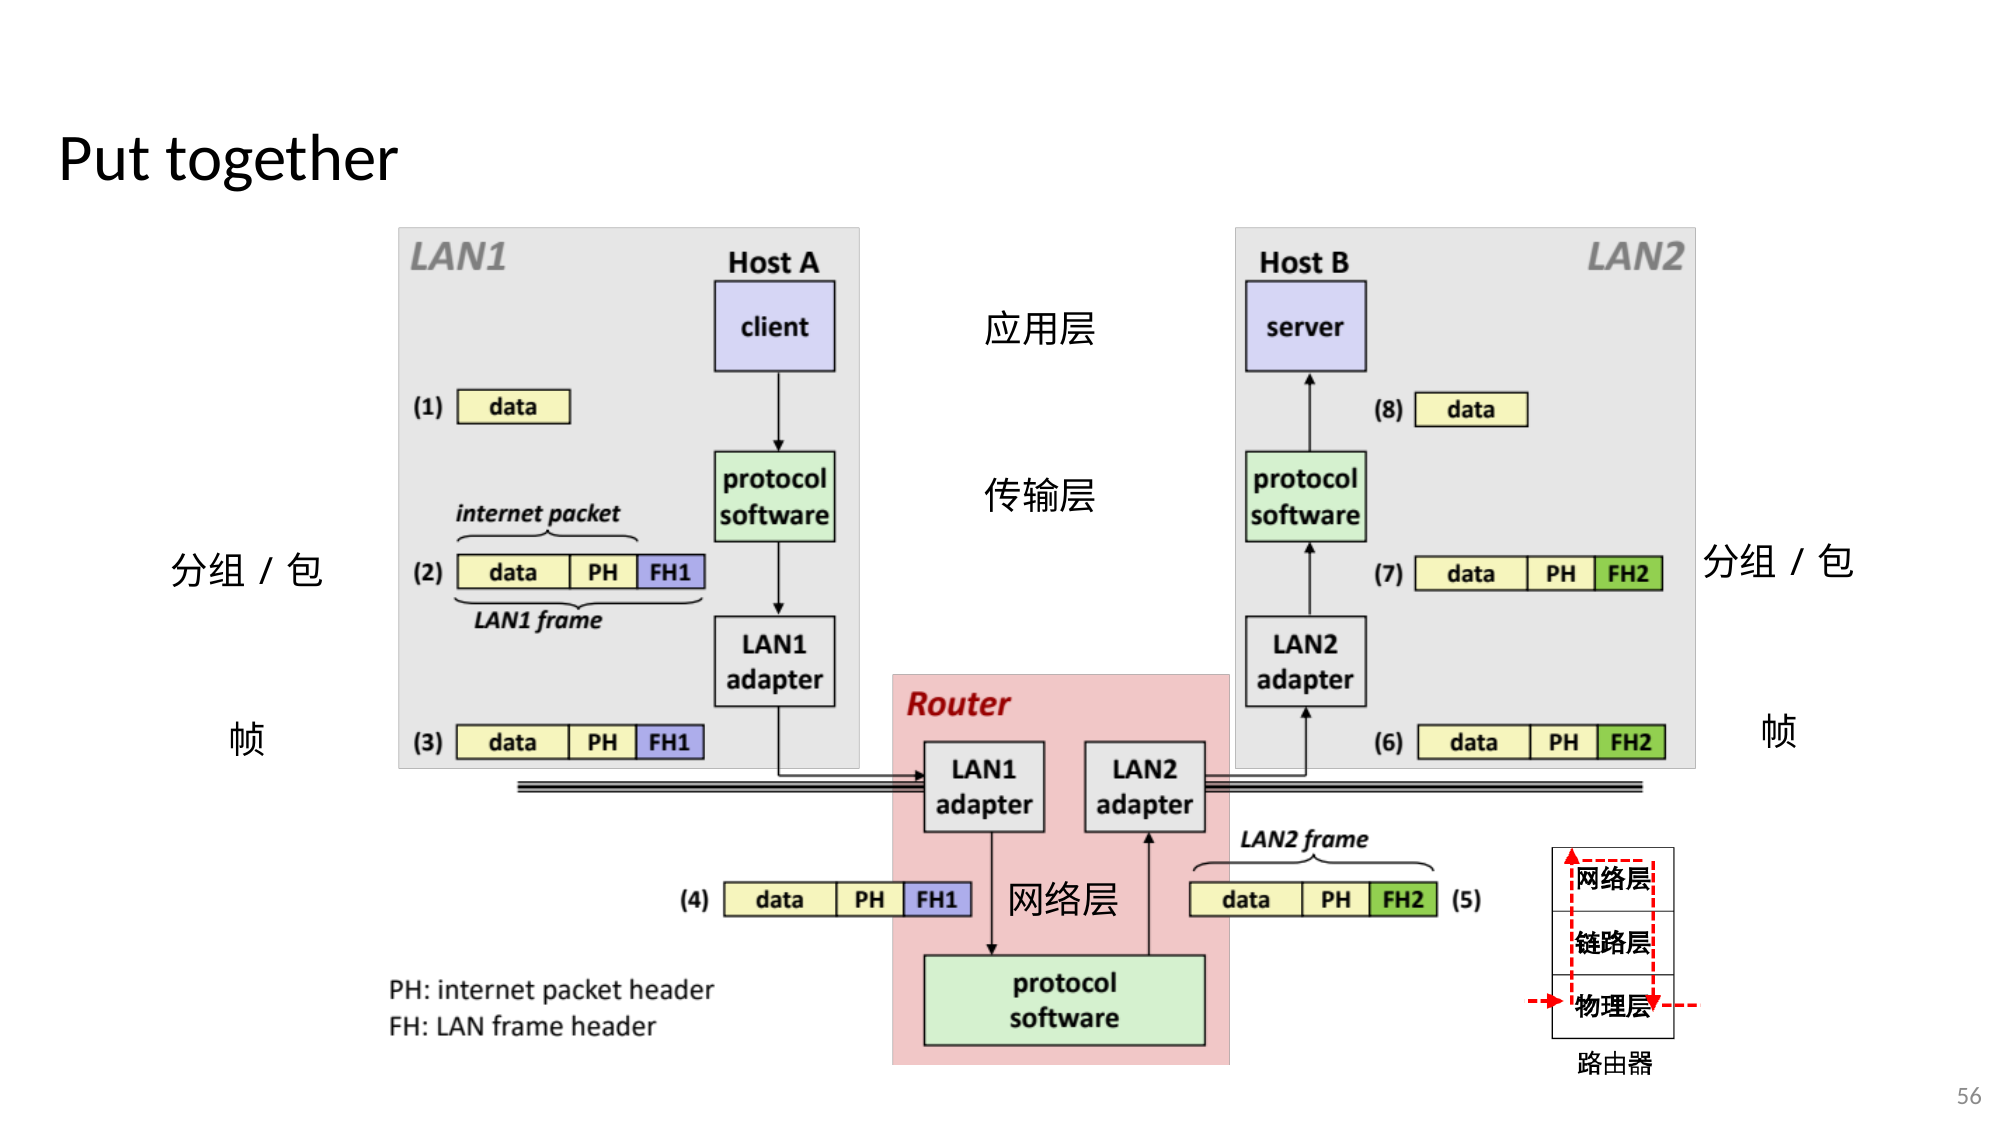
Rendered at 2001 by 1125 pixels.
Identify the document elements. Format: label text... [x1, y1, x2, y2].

picture [371, 214, 1711, 1095]
text_box 帧 [1745, 700, 1813, 761]
text_box 分组/包 [1711, 530, 1870, 591]
slide_number 56 [1547, 1065, 1998, 1125]
text_box Put together [43, 106, 1365, 201]
text_box 分组/包 [155, 539, 339, 600]
text_box 帧 [213, 708, 281, 769]
